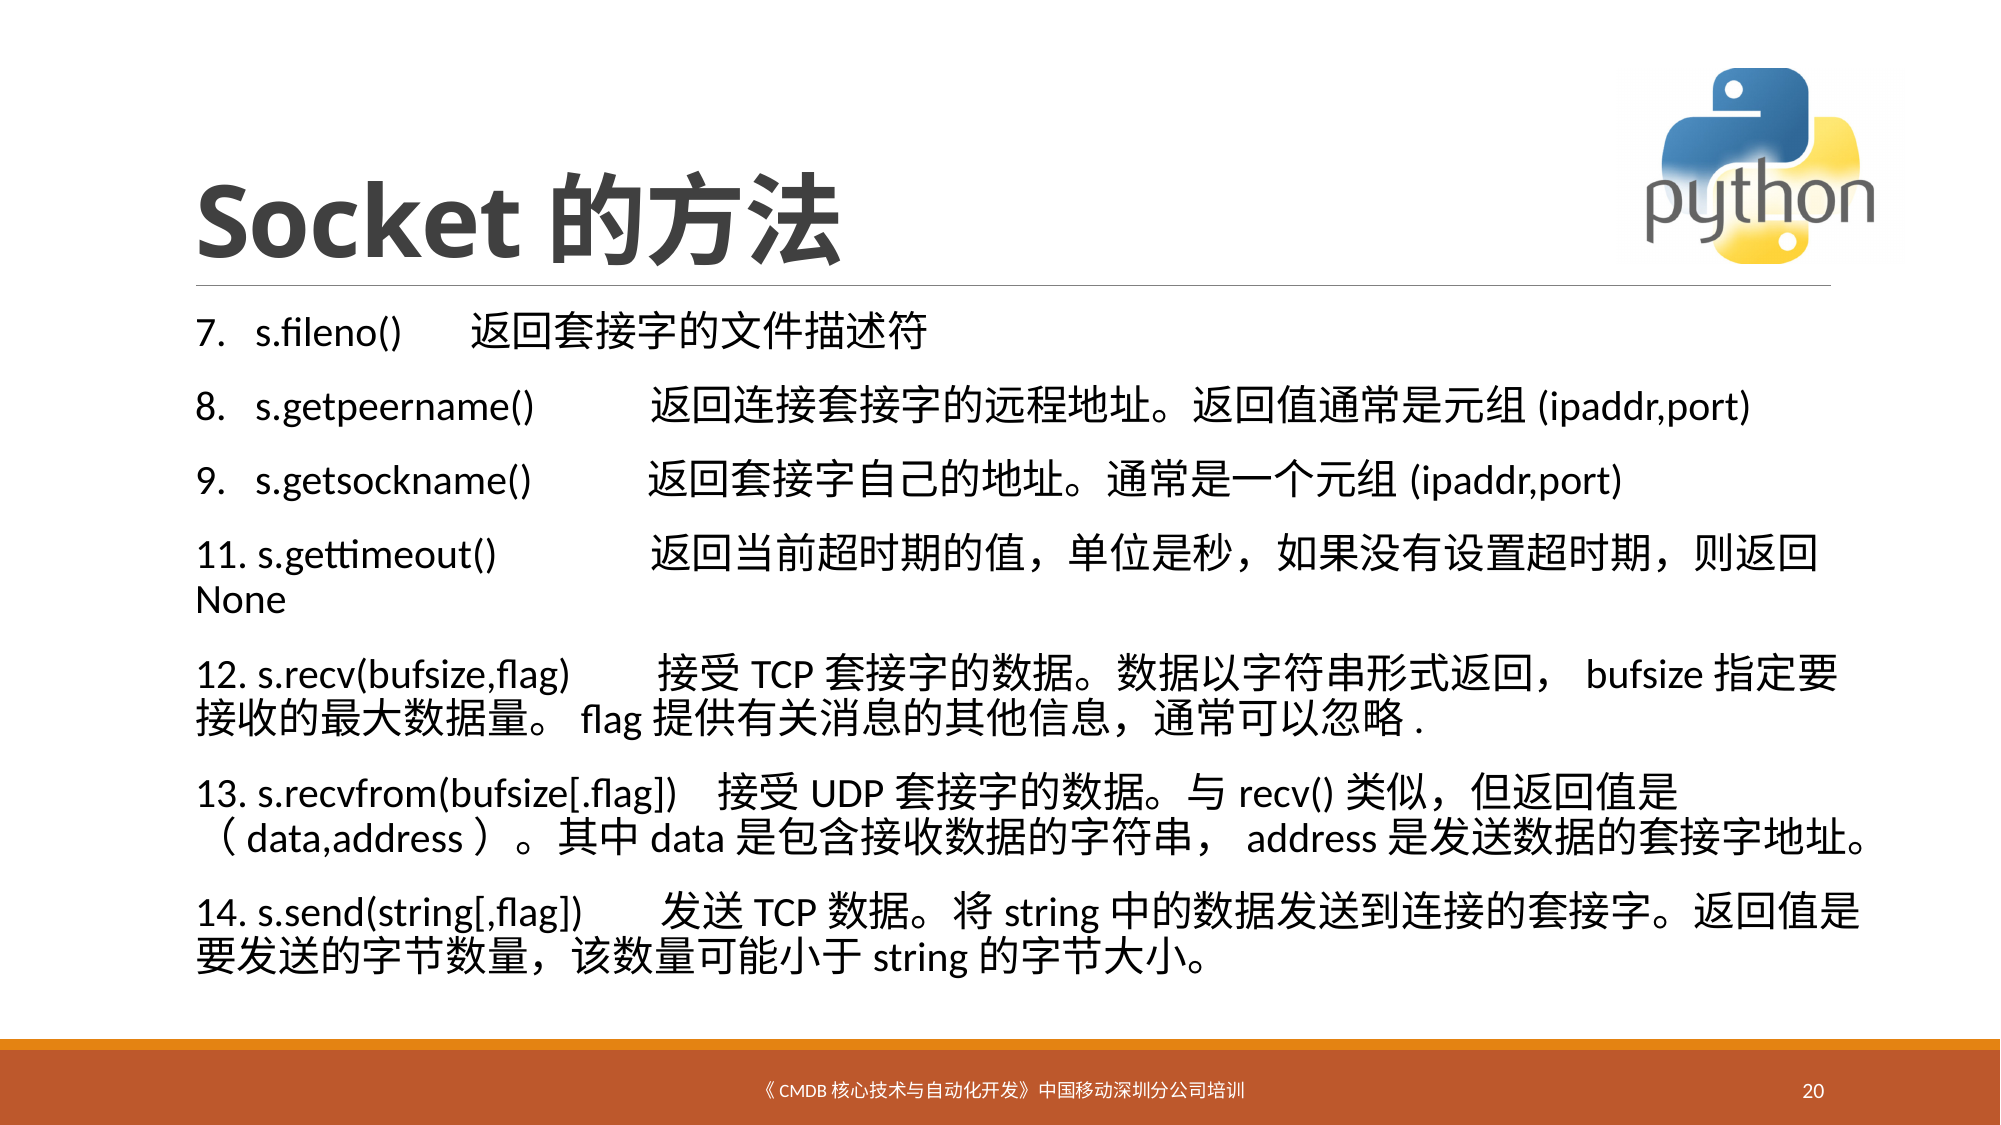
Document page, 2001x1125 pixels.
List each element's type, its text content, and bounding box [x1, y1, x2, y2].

title Socket的方法 [180, 47, 1830, 285]
list 7. s.fileno() 返回套接字的文件描述符 8. s.getpeername() 返回连接套接字的远程地址。返回值通常是元组(ipaddr,port) 9. s.getsockname() 返回套接字自己的地址。通常是一个元组(ipaddr,port) 11. s.gettimeout() 返回当前超时期的值，单位是秒，如果没有设置超时期，则返回None 12. s.recv(bufsize,flag) 接受TCP套接字的数据。数据以字符串形式返回，bufsize指定要接收的最大数据量。flag提供有关消息的其他信息，通常可以忽略. 13. s.recvfrom(bufsize[.flag]) 接受UDP套接字的数据。与recv()类似，但返回值是（data,address）。其中data是包含接收数据的字符串，address是发送数据的套接字地址。 14. s.send(string[,flag]) 发送TCP数据。将string中的数据发送到连接的套接字。返回值是要发送的字节数量，该数量可能小于string的字节大小。 [180, 302, 1871, 1014]
slide_number 20 [1624, 1059, 1840, 1120]
footer 《CMDB核心技术与自动化开发》中国移动深圳分公司培训 [604, 1059, 1396, 1120]
picture [1616, 68, 1906, 264]
